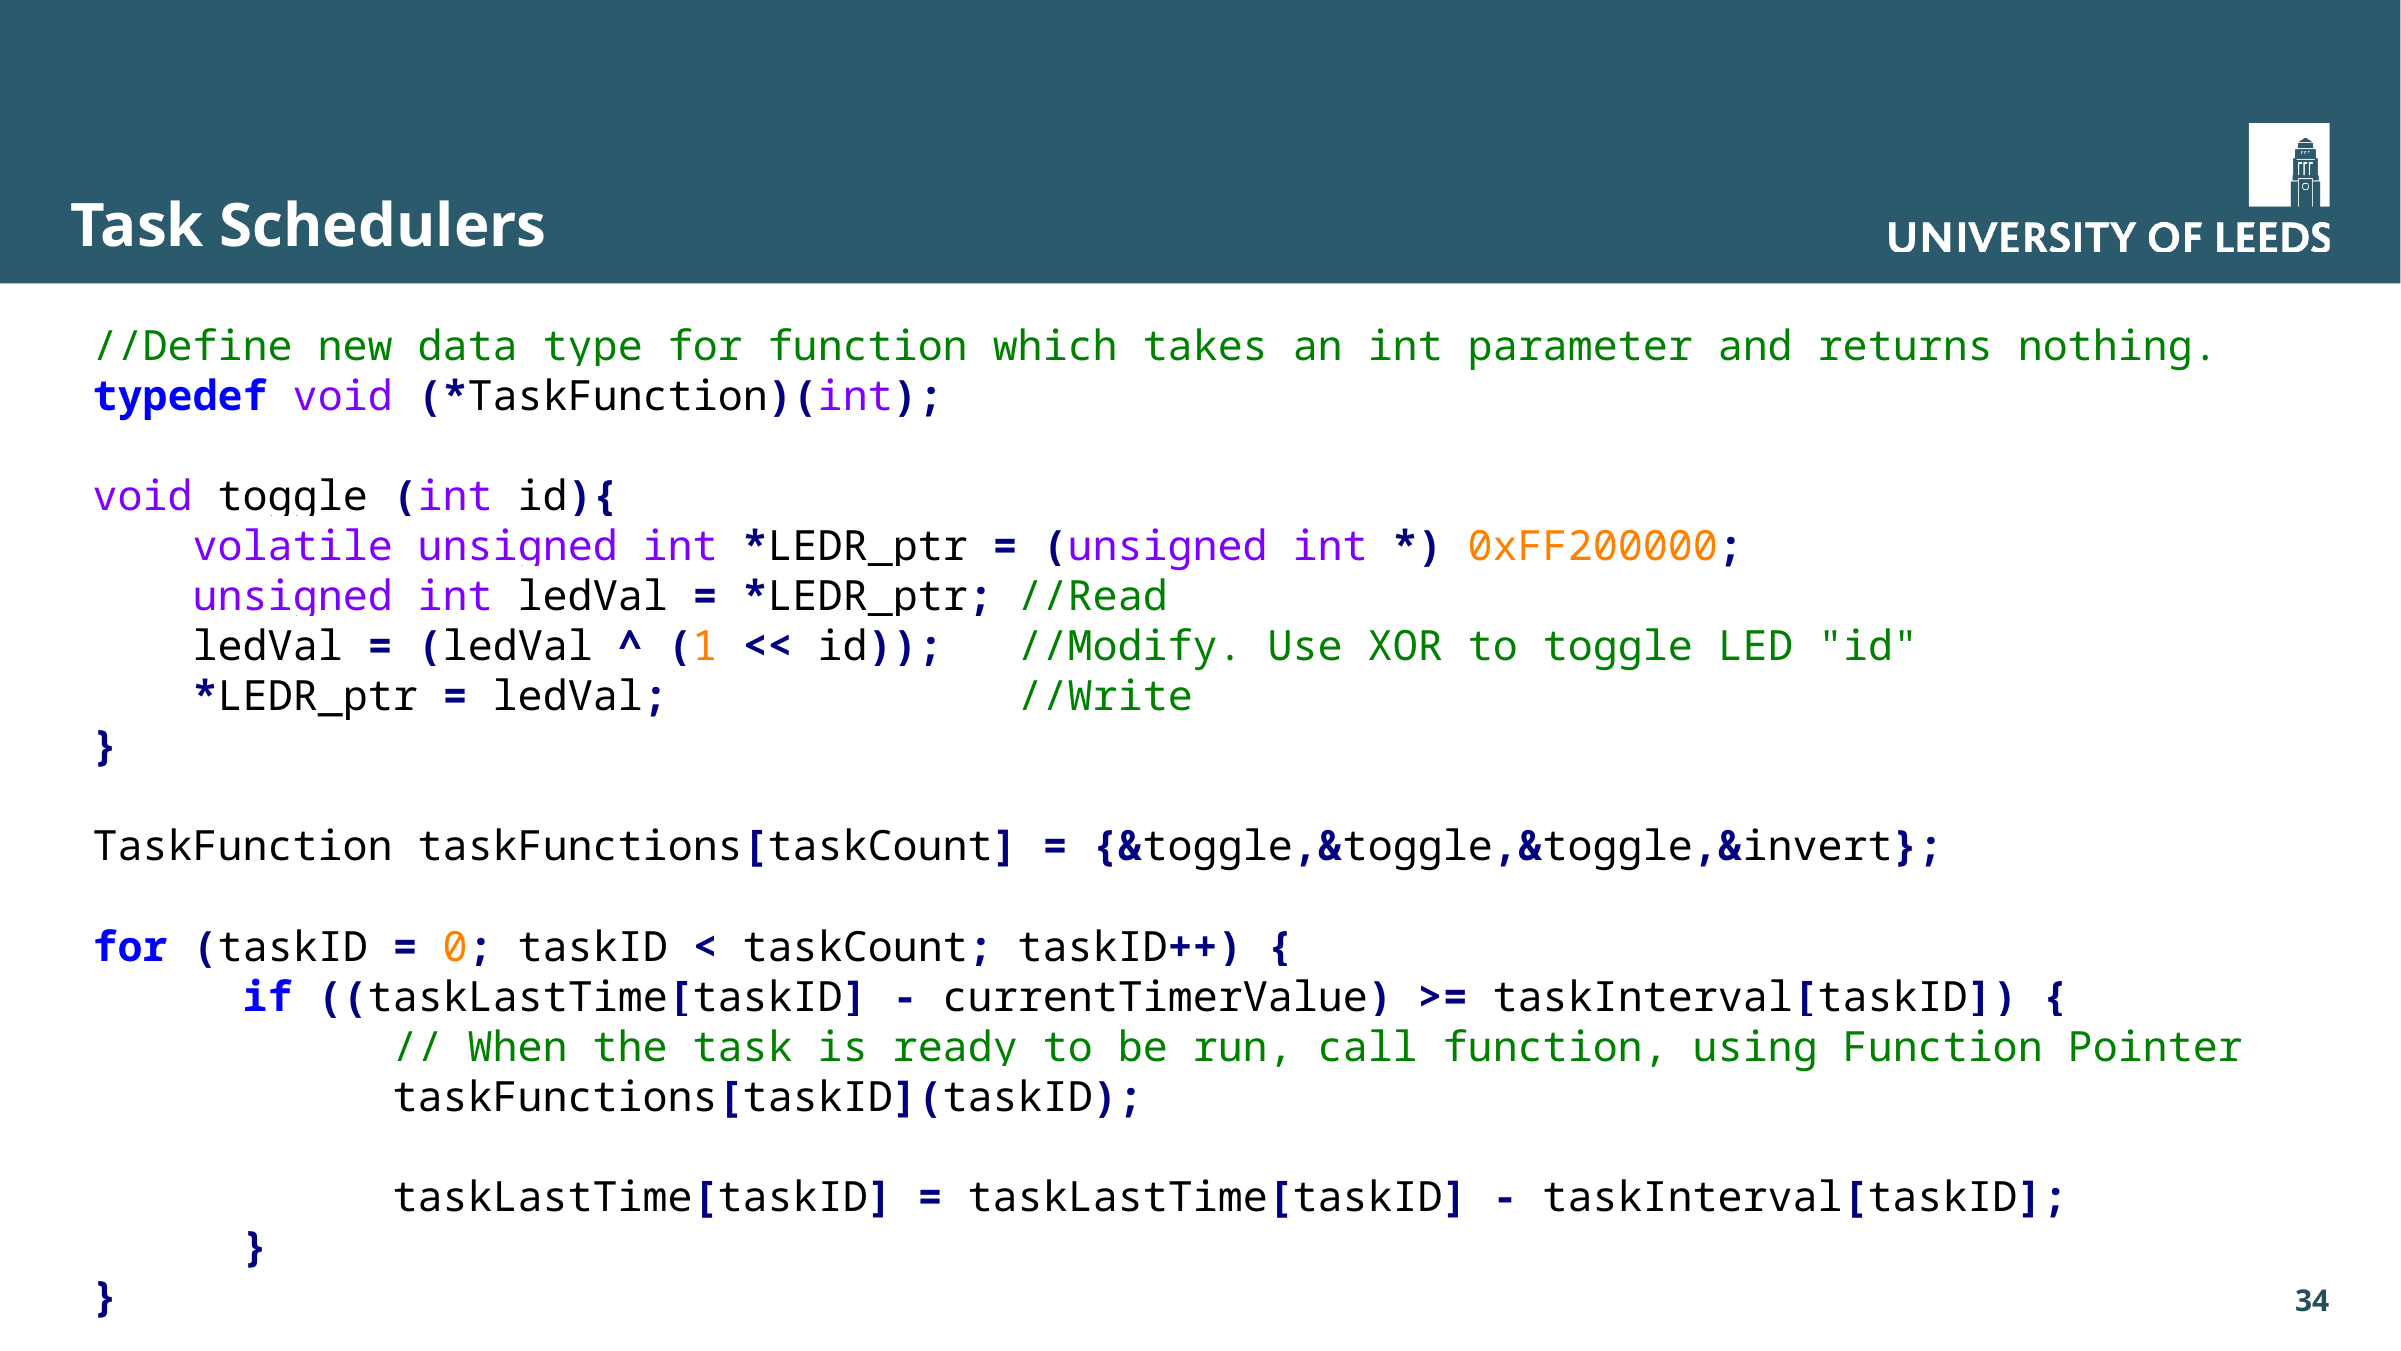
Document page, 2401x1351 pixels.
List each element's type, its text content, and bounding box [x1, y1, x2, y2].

text_box //Define new data type for function which takes an int parameter and returns nothing. typedef void (*TaskFunction)(int); void toggle (int id){ volatile unsigned int *LEDR_ptr = (unsigned int *) 0xFF200000; unsigned int ledVal = *LEDR_ptr; //Read ledVal = (ledVal ^ (1 << id)); //Modify. Use XOR to toggle LED "id" *LEDR_ptr = ledVal; //Write } TaskFunction taskFunctions[taskCount] = {&toggle,&toggle,&toggle,&invert}; for (taskID = 0; taskID < taskCount; taskID++) { if ((taskLastTime[taskID] - currentTimerValue) >= taskInterval[taskID]) { // When the task is ready to be run, call function, using Function Pointer taskFunctions[taskID](taskID); taskLastTime[taskID] = taskLastTime[taskID] - taskInterval[taskID]; } } [78, 311, 2335, 1327]
title Task Schedulers [70, 81, 1806, 259]
